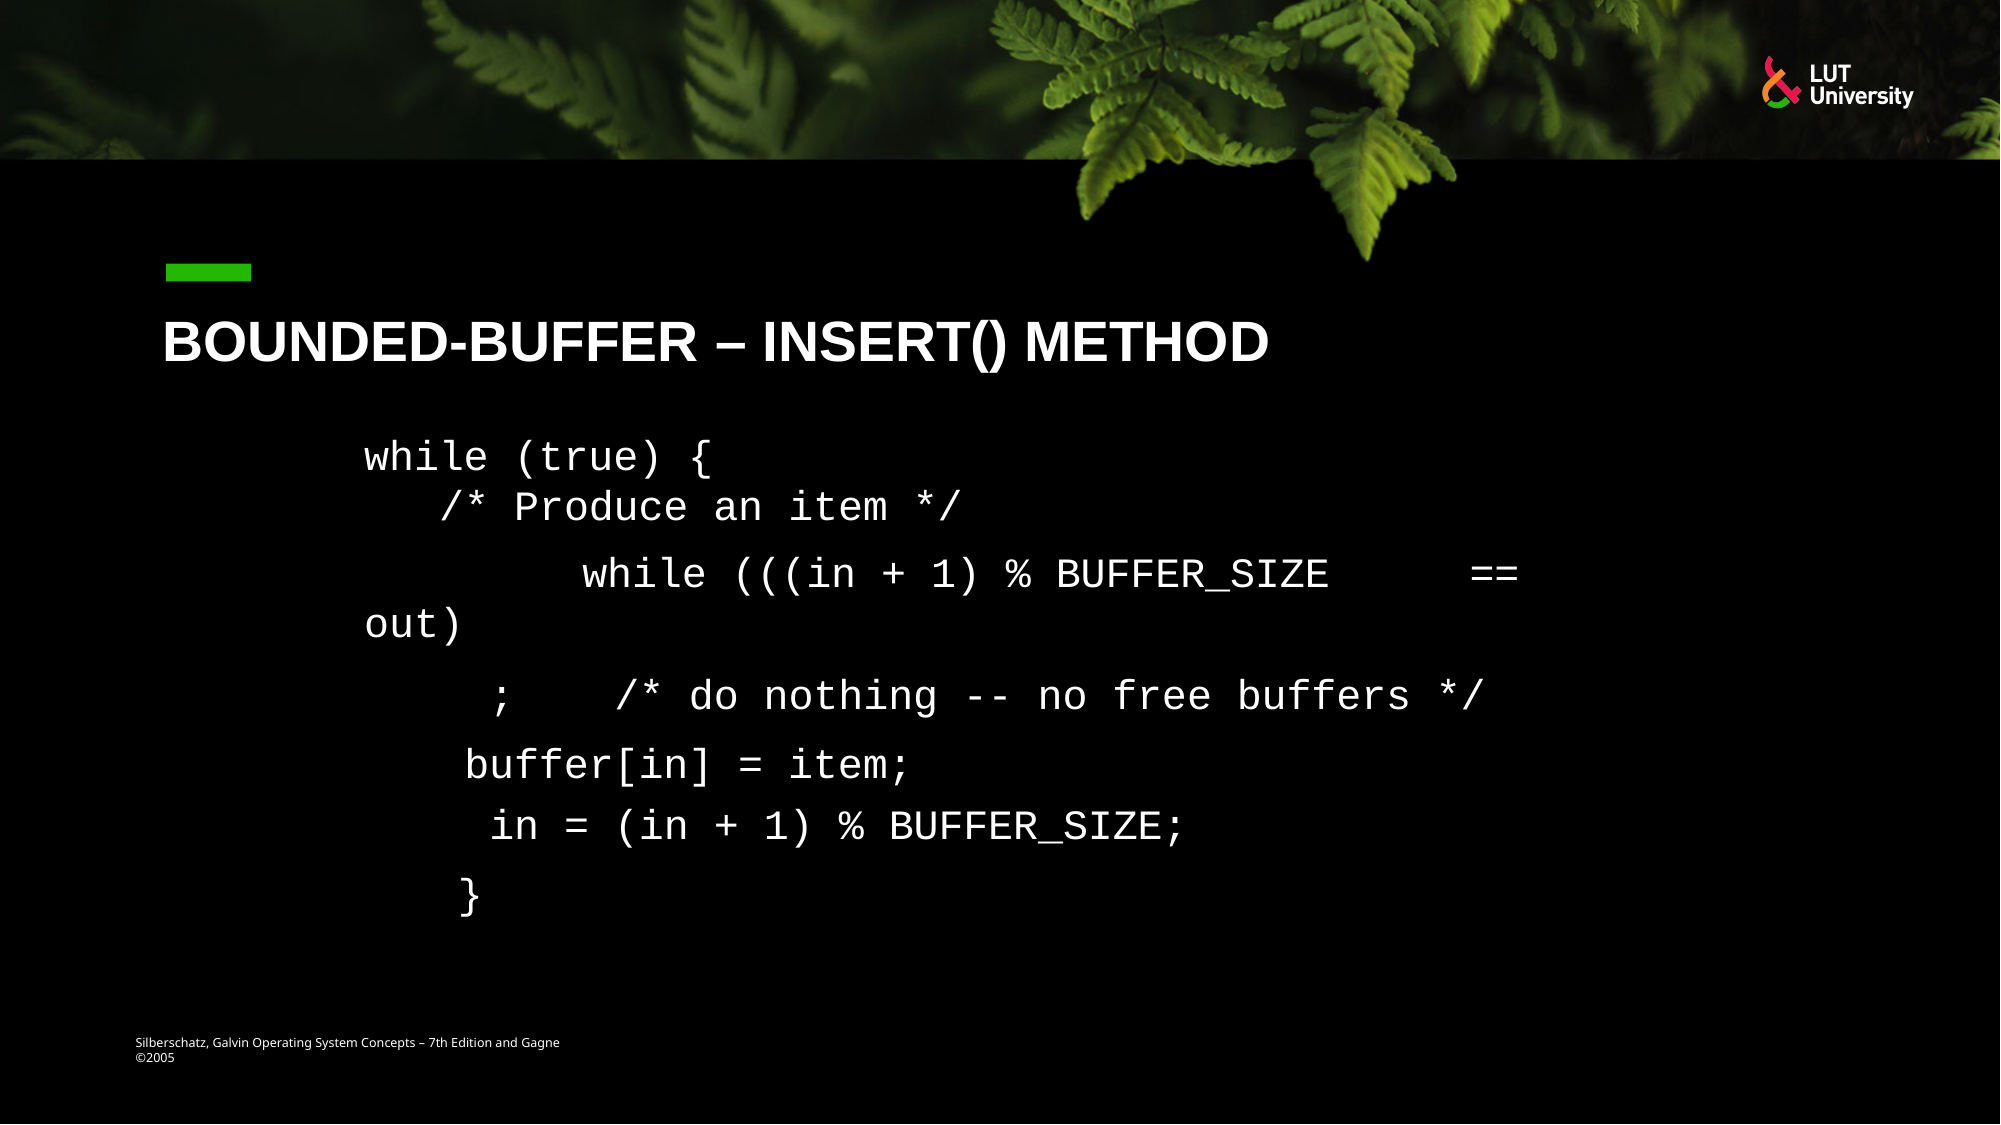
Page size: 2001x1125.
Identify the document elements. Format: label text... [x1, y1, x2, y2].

text_box Silberschatz, Galvin Operating System Concepts – 7th Edition and Gagne ©2005 [120, 1027, 602, 1073]
picture [0, 0, 2000, 1124]
text_box while (true) { /* Produce an item */ while (((in + 1) % BUFFER_SIZE == out) ; /* do nothing -- no free buffers */ buffer[in] = item; in = (in + 1) % BUFFER_SIZE; } [362, 426, 1677, 917]
title Bounded-Buffer – Insert() Method [147, 305, 1873, 382]
